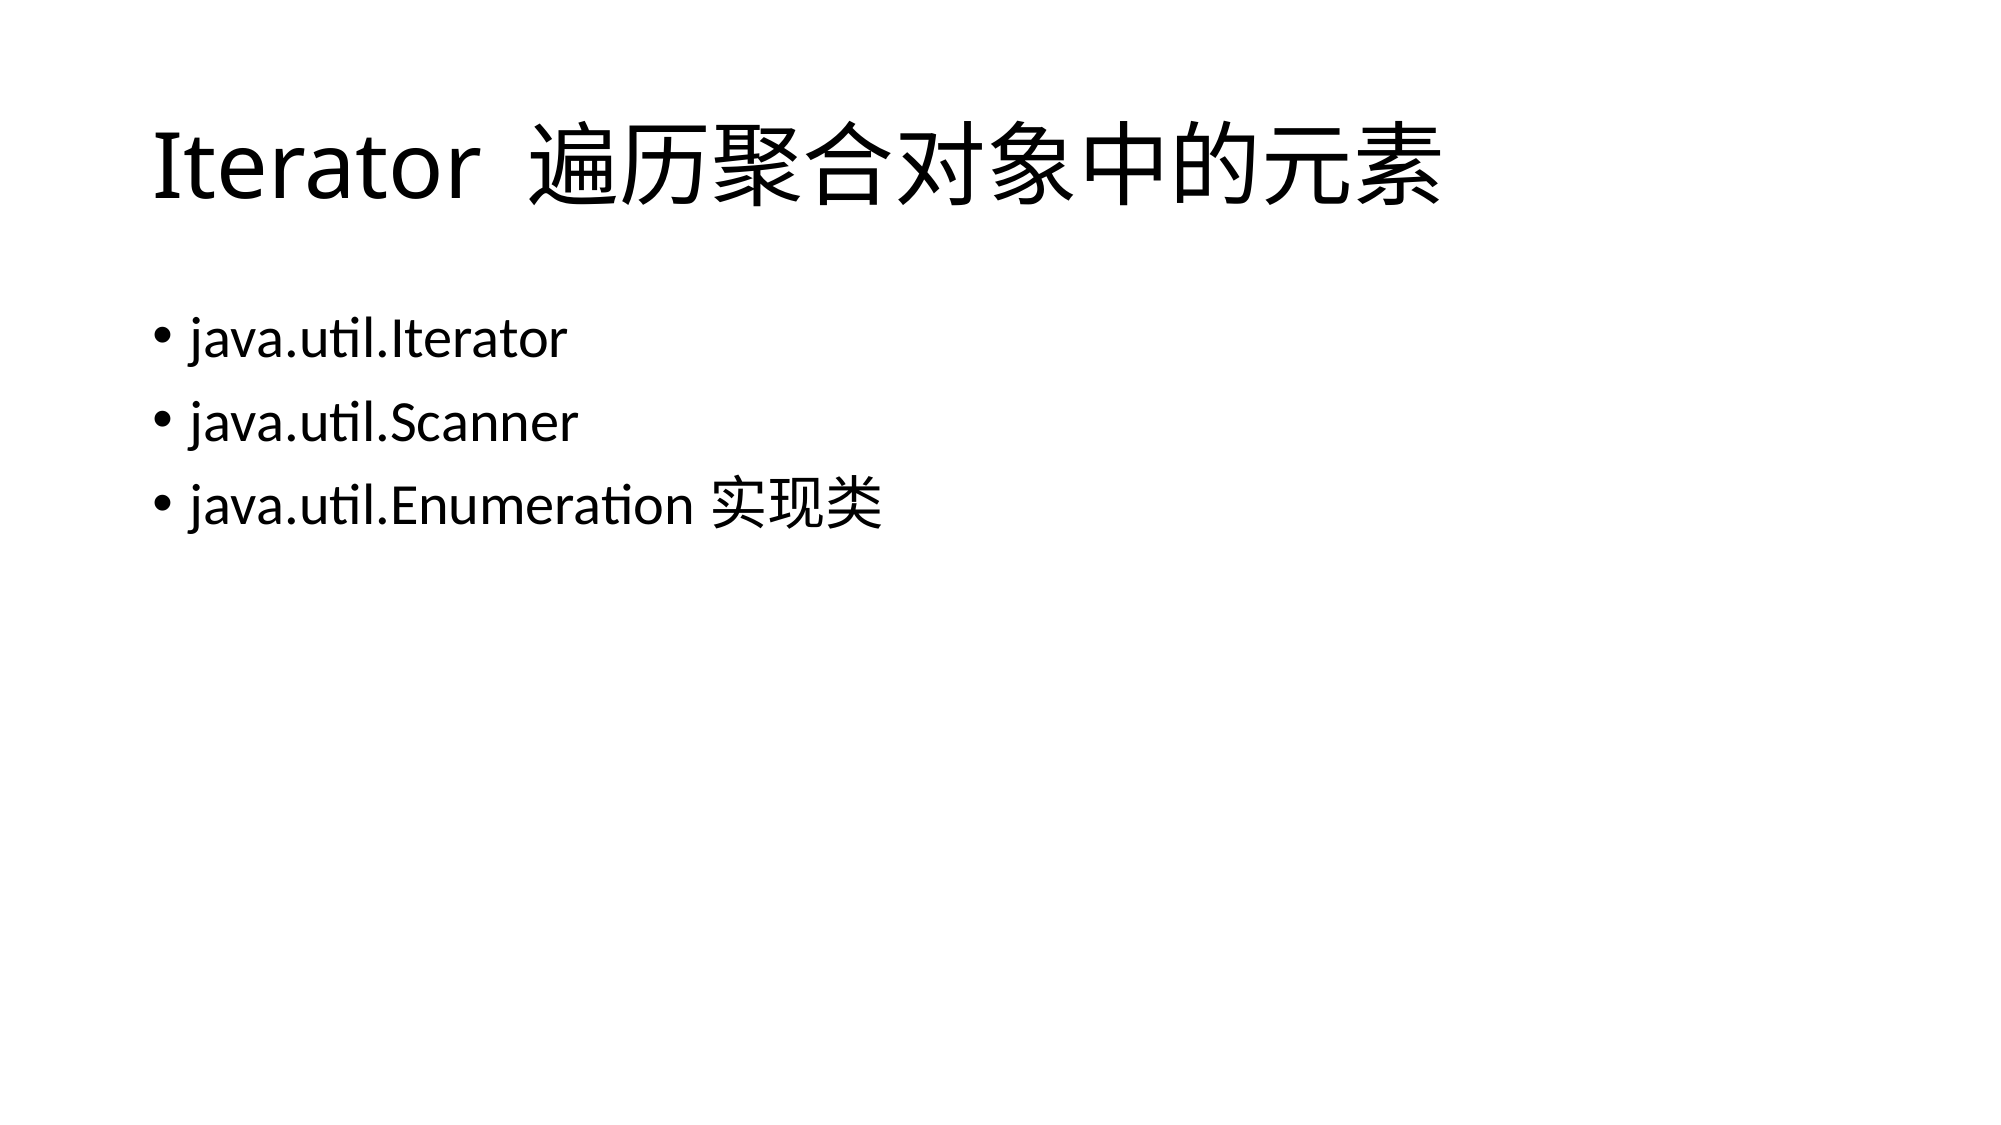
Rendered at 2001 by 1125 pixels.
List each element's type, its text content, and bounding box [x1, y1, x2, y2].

list java.util.Iterator java.util.Scanner java.util.Enumeration实现类 [137, 299, 1863, 1014]
title Iterator 遍历聚合对象中的元素 [137, 59, 1863, 278]
